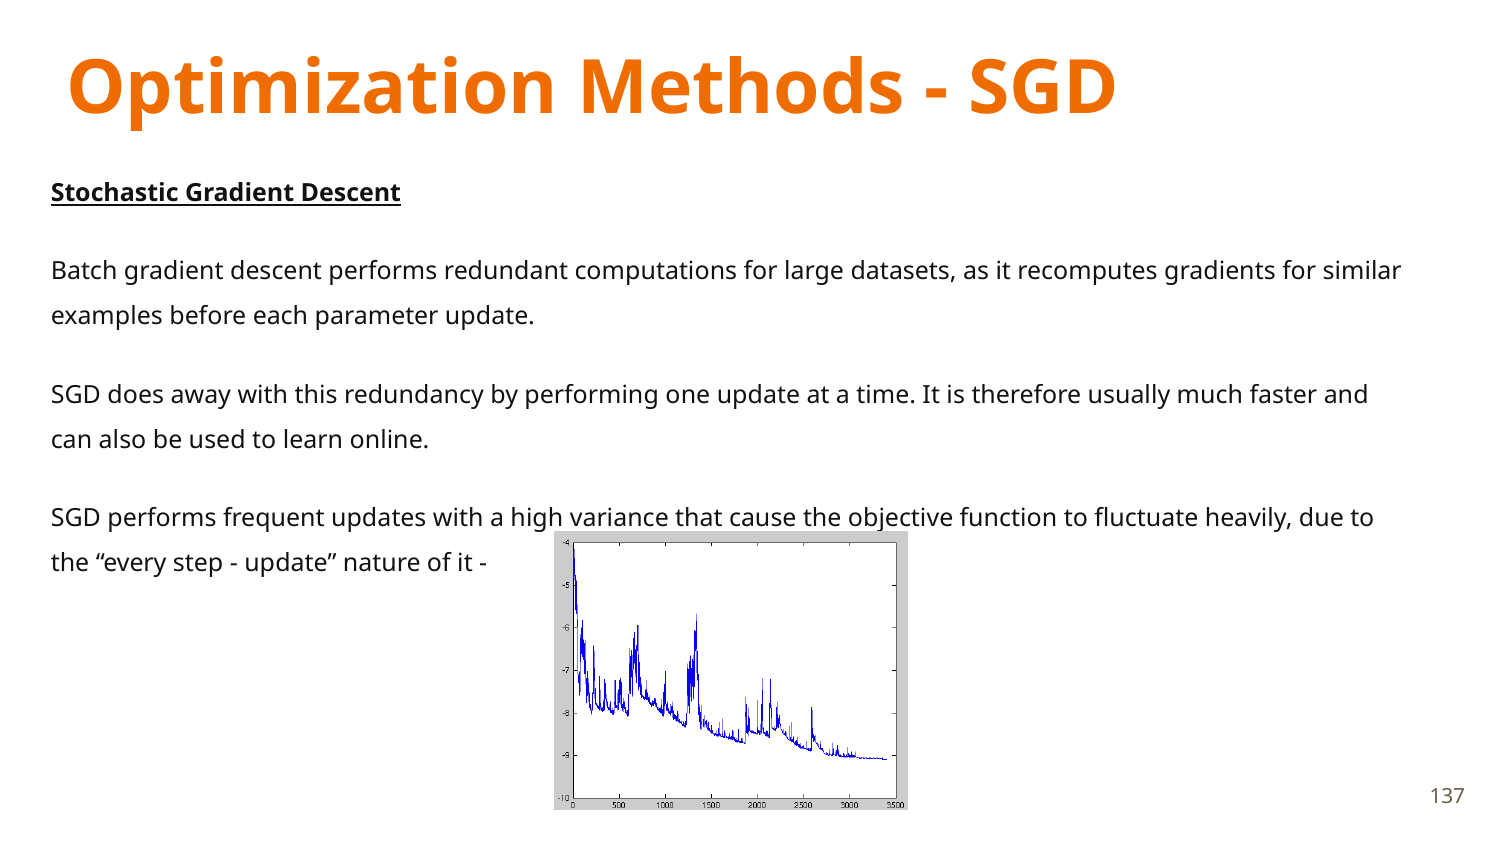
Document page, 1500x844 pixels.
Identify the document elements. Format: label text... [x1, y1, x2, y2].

slide_number 137 [1389, 764, 1480, 830]
picture [554, 531, 908, 810]
title Optimization Methods - SGD [51, 23, 1411, 146]
text_box Stochastic Gradient Descent Batch gradient descent performs redundant computations for large datasets, as it recomputes gradients for similar examples before each parameter update. SGD does away with this redundancy by performing one update at a time. It is therefore usually much faster and can also be used to learn online. SGD performs frequent updates with a high variance that cause the objective function to fluctuate heavily, due to the “every step - update” nature of it - [35, 146, 1426, 810]
